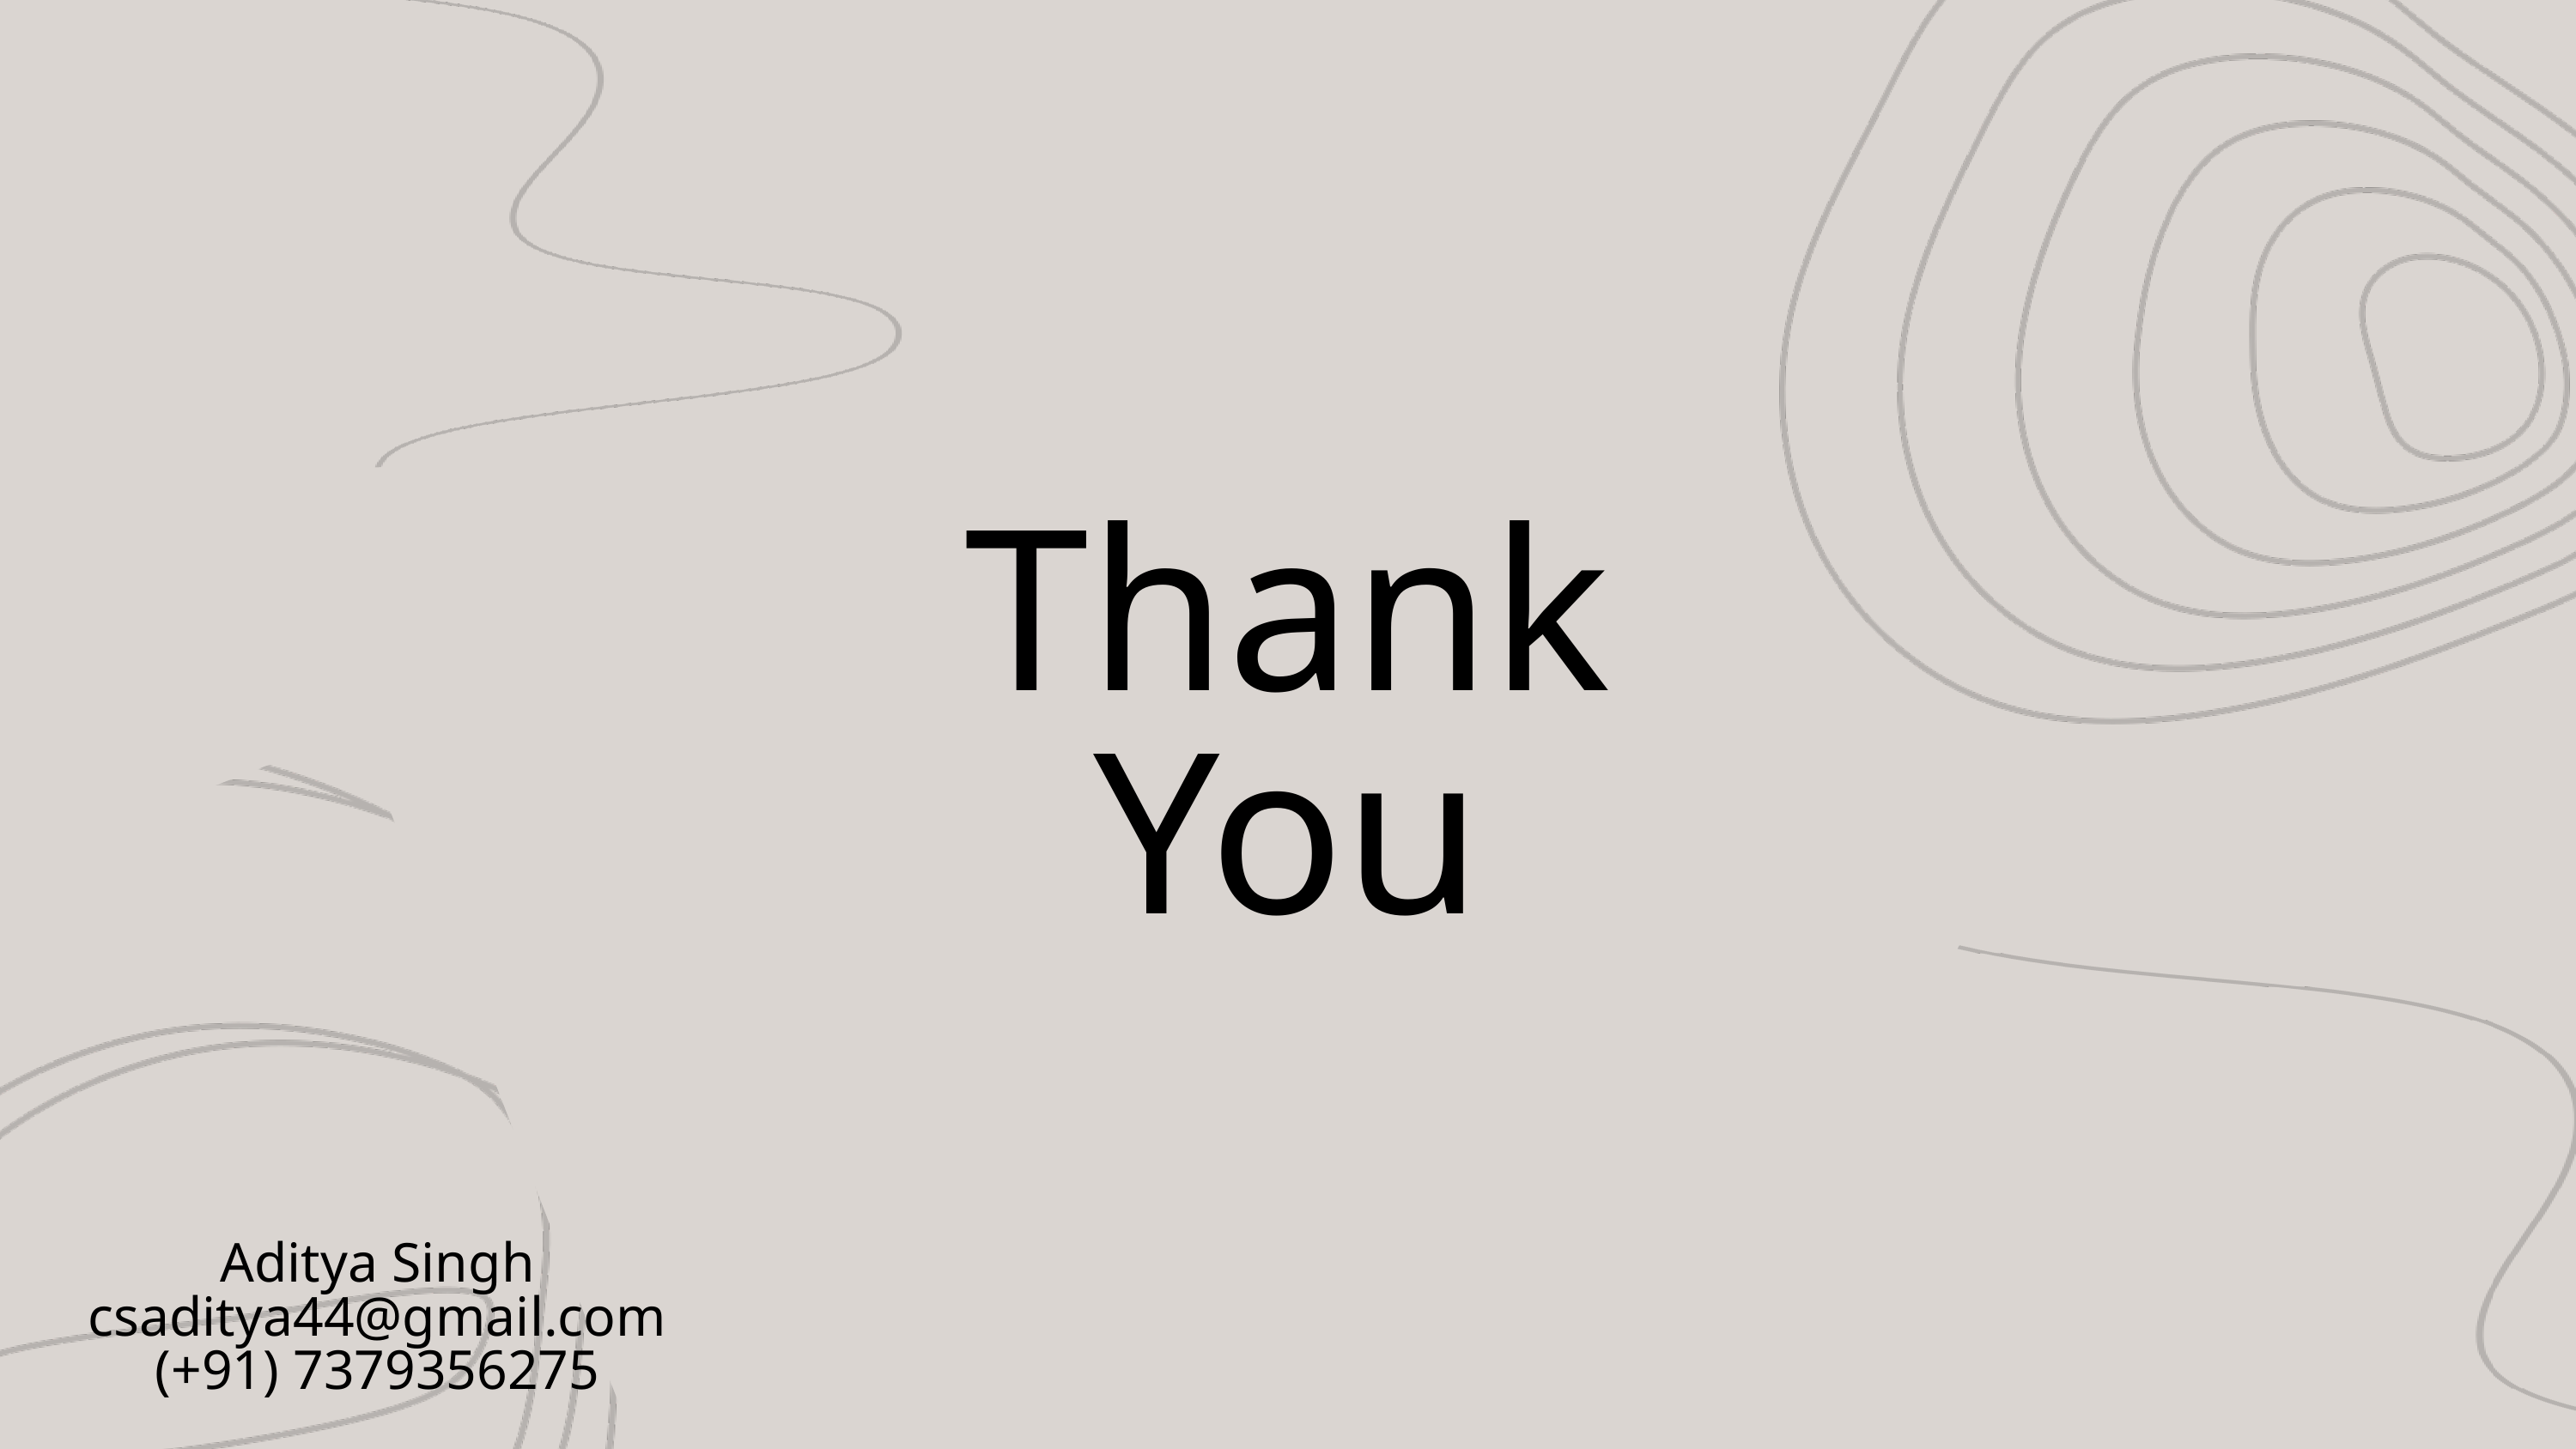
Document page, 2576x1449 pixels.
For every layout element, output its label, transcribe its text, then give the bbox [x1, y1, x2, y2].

text_box Aditya Singh csaditya44@gmail.com (+91) 7379356275 [38, 1239, 717, 1401]
text_box [1776, 786, 2576, 1449]
text_box [0, 730, 637, 1449]
text_box [1776, 0, 2576, 724]
text_box Thank You [462, 511, 2114, 959]
text_box [0, 0, 909, 487]
